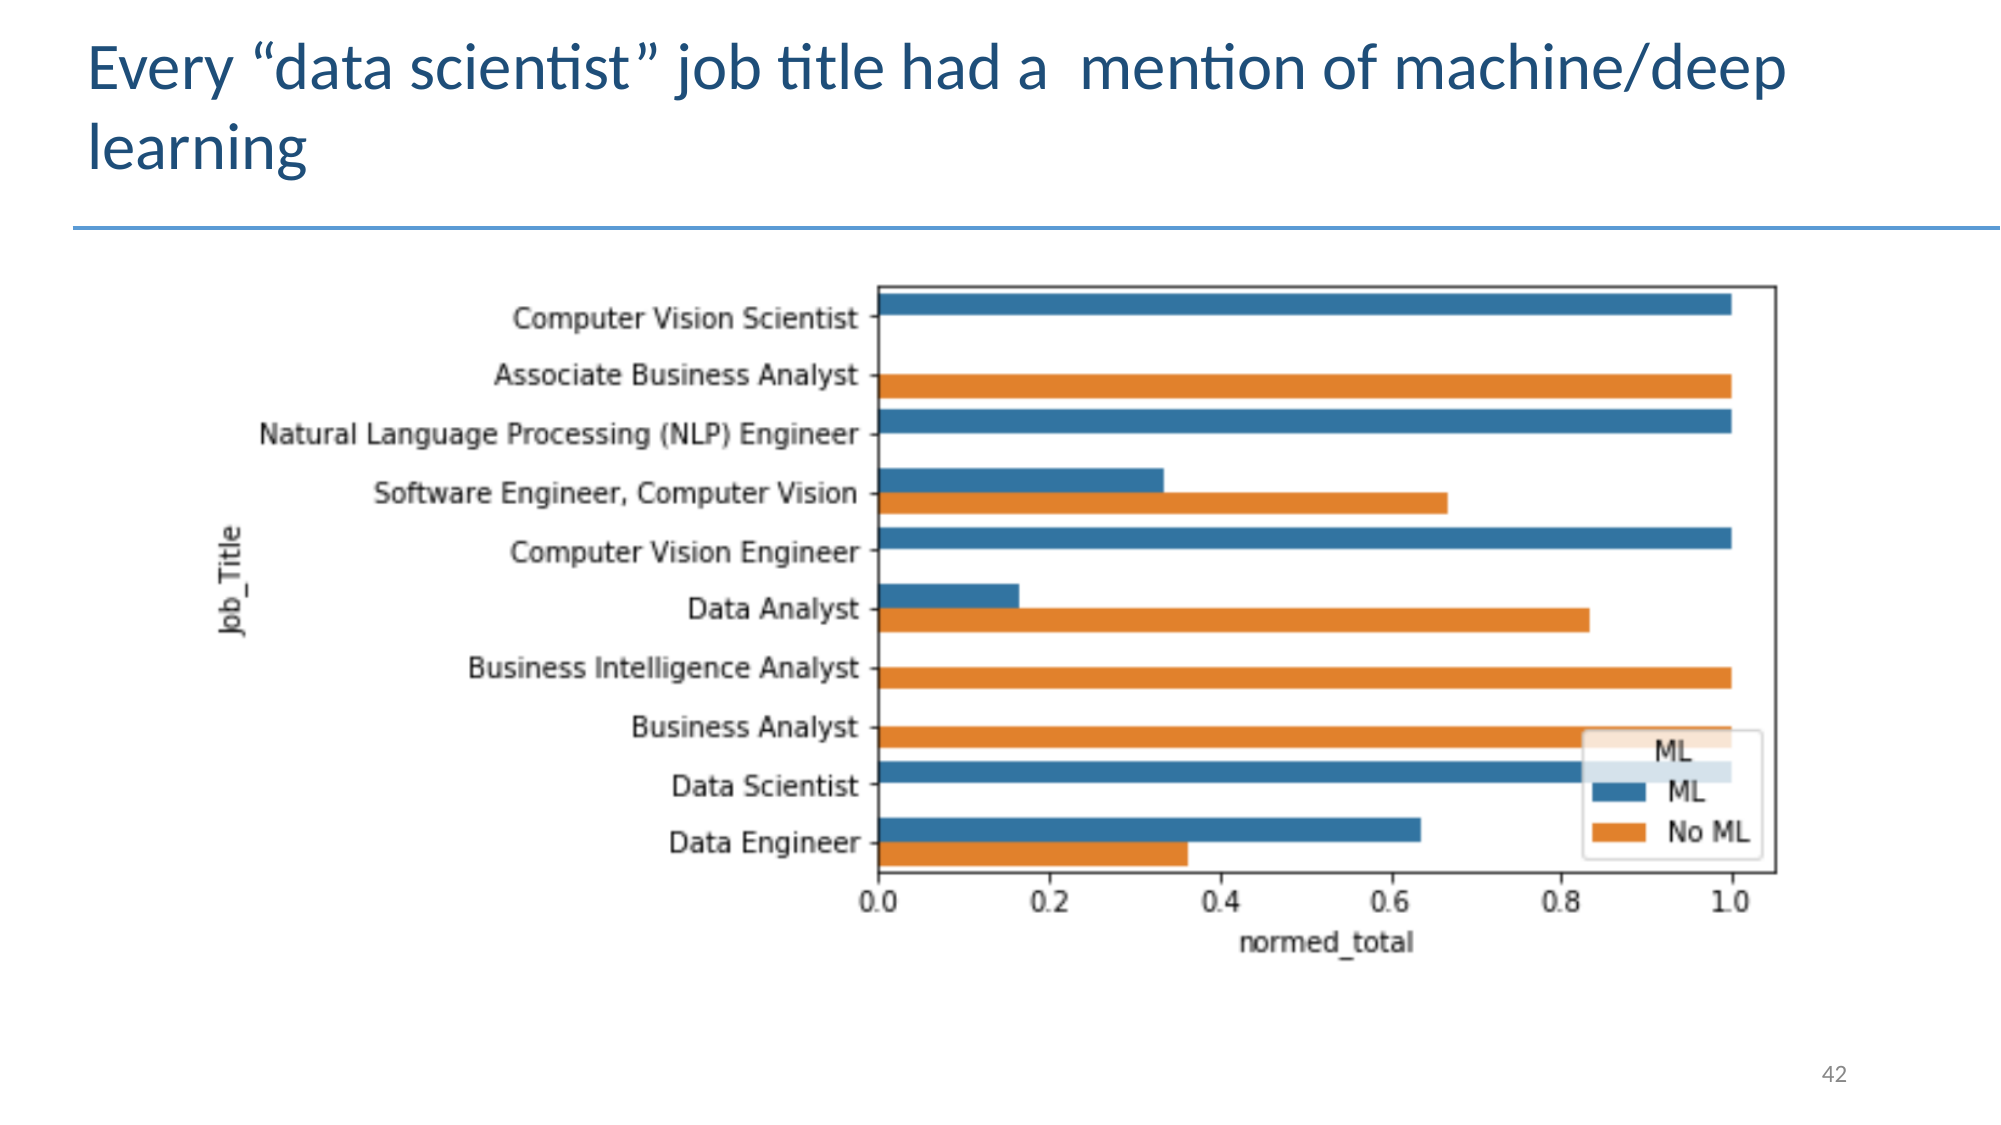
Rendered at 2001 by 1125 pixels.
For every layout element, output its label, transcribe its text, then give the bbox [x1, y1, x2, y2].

text_box Every “data scientist” job title had a mention of machine/deep learning [72, 15, 1892, 191]
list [0, 227, 1833, 996]
slide_number ‹#› [1412, 1042, 1863, 1103]
